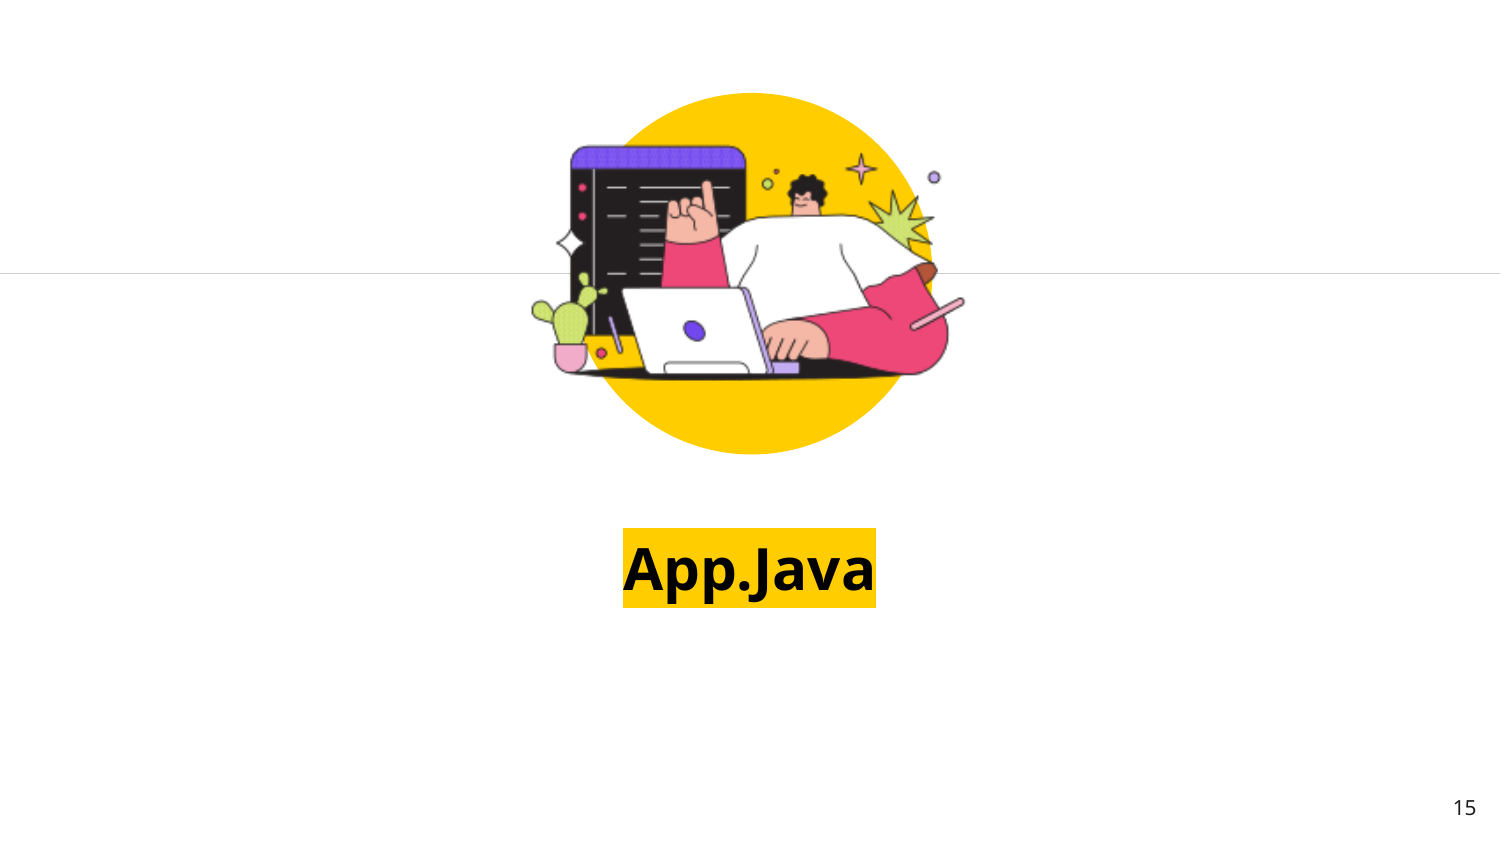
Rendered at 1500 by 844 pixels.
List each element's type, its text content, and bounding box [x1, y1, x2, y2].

text_box [660, 430, 843, 455]
title App.Java [320, 472, 1180, 663]
picture [525, 92, 975, 423]
slide_number 15 [1401, 779, 1492, 844]
